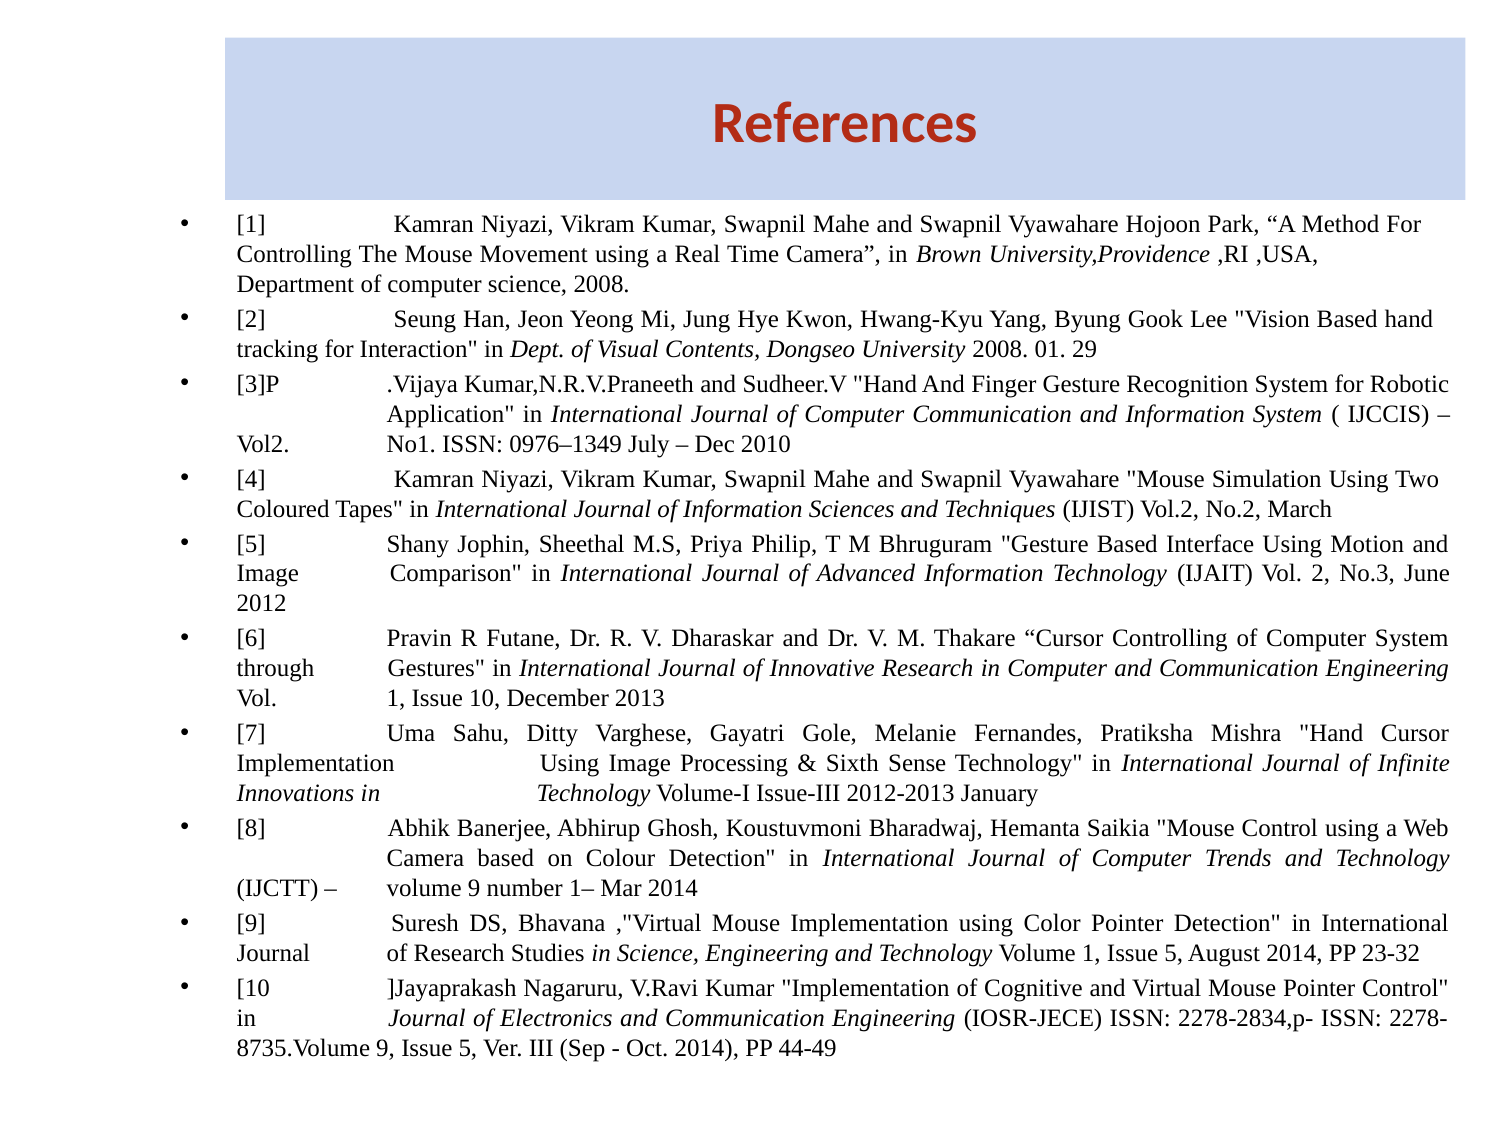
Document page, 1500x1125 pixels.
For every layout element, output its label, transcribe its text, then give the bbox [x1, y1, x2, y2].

title References [225, 37, 1466, 149]
list [1] Kamran Niyazi, Vikram Kumar, Swapnil Mahe and Swapnil Vyawahare Hojoon Park, “A Method For Controlling The Mouse Movement using a Real Time Camera”, in Brown University,Providence ,RI ,USA, Department of computer science, 2008. [2] Seung Han, Jeon Yeong Mi, Jung Hye Kwon, Hwang-Kyu Yang, Byung Gook Lee "Vision Based hand tracking for Interaction" in Dept. of Visual Contents, Dongseo University 2008. 01. 29 [3]P .Vijaya Kumar,N.R.V.Praneeth and Sudheer.V "Hand And Finger Gesture Recognition System for Robotic Application" in International Journal of Computer Communication and Information System ( IJCCIS) – Vol2. No1. ISSN: 0976–1349 July – Dec 2010 [4] Kamran Niyazi, Vikram Kumar, Swapnil Mahe and Swapnil Vyawahare "Mouse Simulation Using Two Coloured Tapes" in International Journal of Information Sciences and Techniques (IJIST) Vol.2, No.2, March [5] Shany Jophin, Sheethal M.S, Priya Philip, T M Bhruguram "Gesture Based Interface Using Motion and Image Comparison" in International Journal of Advanced Information Technology (IJAIT) Vol. 2, No.3, June 2012 [6] Pravin R Futane, Dr. R. V. Dharaskar and Dr. V. M. Thakare “Cursor Controlling of Computer System through Gestures" in International Journal of Innovative Research in Computer and Communication Engineering Vol. 1, Issue 10, December 2013 [7] Uma Sahu, Ditty Varghese, Gayatri Gole, Melanie Fernandes, Pratiksha Mishra "Hand Cursor Implementation Using Image Processing & Sixth Sense Technology" in International Journal of Infinite Innovations in Technology Volume-I Issue-III 2012-2013 January [8] Abhik Banerjee, Abhirup Ghosh, Koustuvmoni Bharadwaj, Hemanta Saikia "Mouse Control using a Web Camera based on Colour Detection" in International Journal of Computer Trends and Technology (IJCTT) – volume 9 number 1– Mar 2014 [9] Suresh DS, Bhavana ,"Virtual Mouse Implementation using Color Pointer Detection" in International Journal of Research Studies in Science, Engineering and Technology Volume 1, Issue 5, August 2014, PP 23-32 [10 ]Jayaprakash Nagaruru, V.Ravi Kumar "Implementation of Cognitive and Virtual Mouse Pointer Control" in Journal of Electronics and Communication Engineering (IOSR-JECE) ISSN: 2278-2834,p- ISSN: 2278- 8735.Volume 9, Issue 5, Ver. III (Sep - Oct. 2014), PP 44-49 [165, 149, 1466, 1063]
